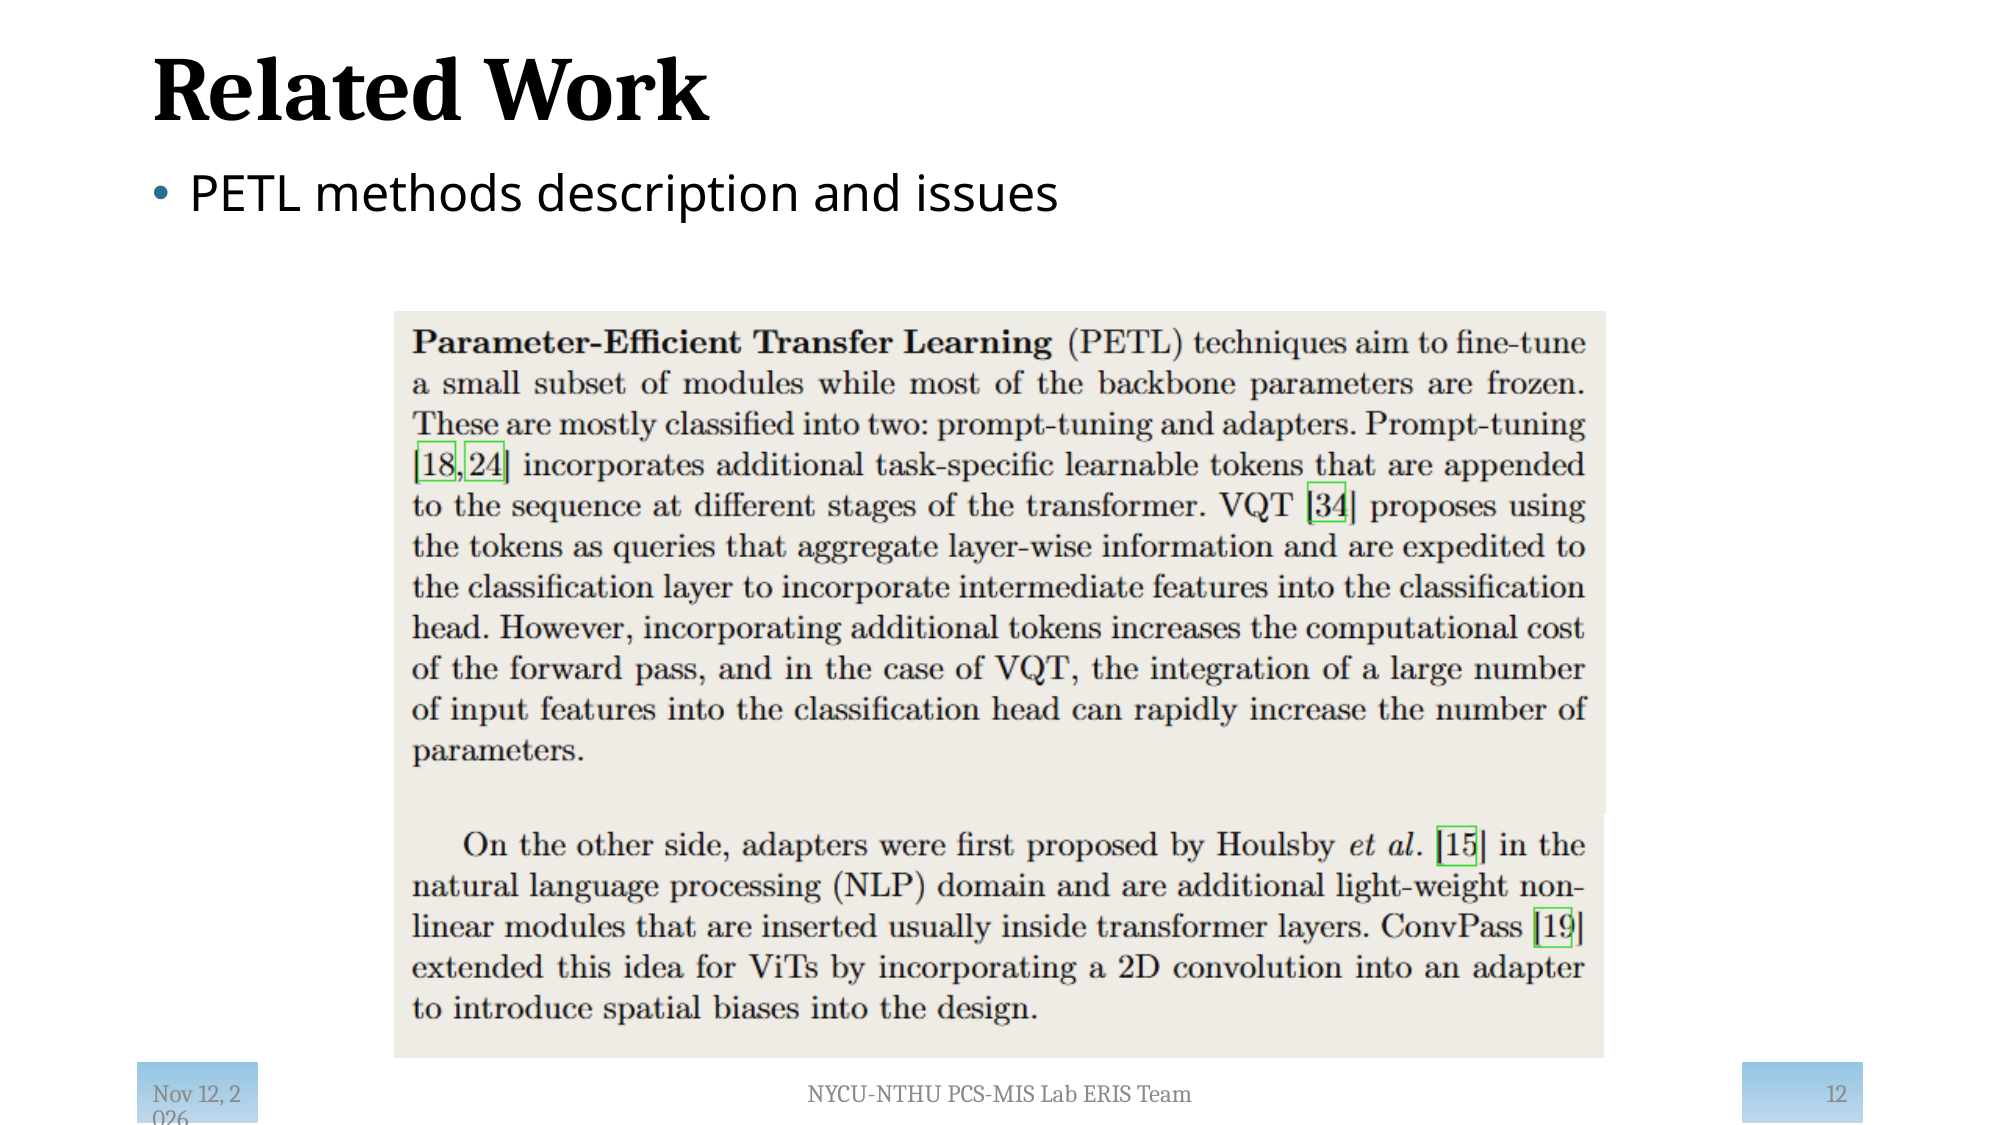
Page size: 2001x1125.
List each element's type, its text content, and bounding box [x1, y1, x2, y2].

slide_number Feb-25 [137, 1062, 258, 1123]
picture [394, 311, 1606, 1058]
slide_number 12 [1742, 1062, 1863, 1123]
footer NYCU-NTHU PCS-MIS Lab ERIS Team [662, 1062, 1338, 1123]
list PETL methods description and issues [137, 161, 1863, 947]
title Related Work [137, 25, 1863, 156]
